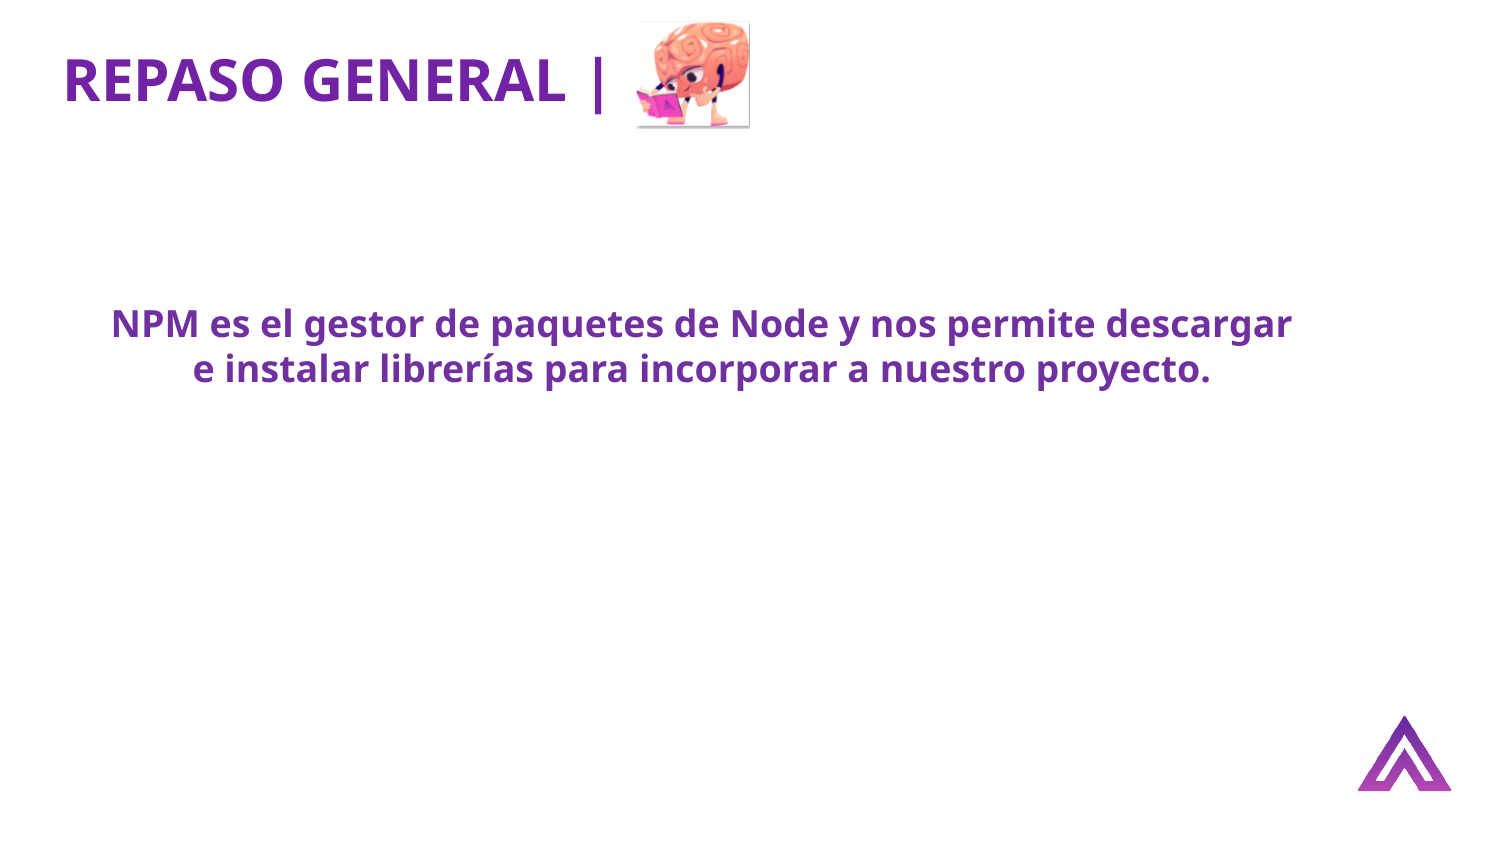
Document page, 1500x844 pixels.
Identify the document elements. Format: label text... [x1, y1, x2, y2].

picture [636, 21, 750, 129]
text_box REPASO GENERAL | [47, 28, 631, 129]
picture [1348, 705, 1459, 803]
text_box NPM es el gestor de paquetes de Node y nos permite descargar e instalar librerías para incorporar a nuestro proyecto. [94, 284, 1311, 411]
